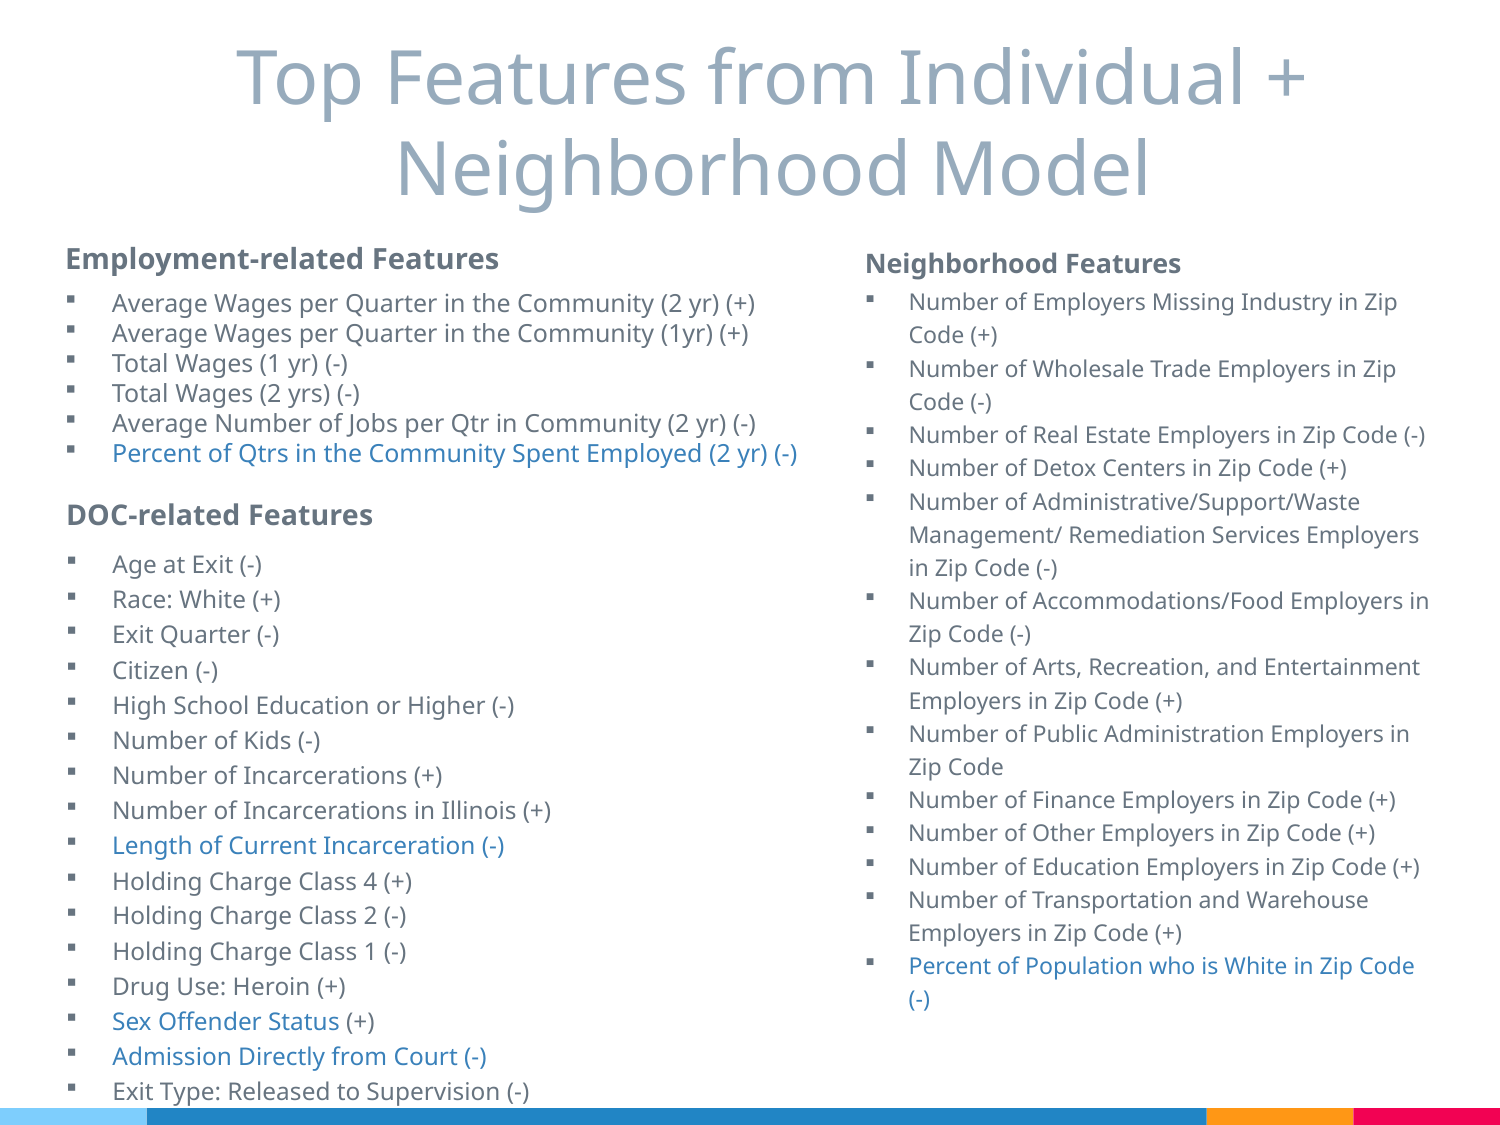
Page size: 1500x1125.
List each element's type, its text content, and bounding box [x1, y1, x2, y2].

list Neighborhood Features Number of Employers Missing Industry in Zip Code (+) Number of Wholesale Trade Employers in Zip Code (-) Number of Real Estate Employers in Zip Code (-) Number of Detox Centers in Zip Code (+) Number of Administrative/Support/Waste Management/ Remediation Services Employers in Zip Code (-) Number of Accommodations/Food Employers in Zip Code (-) Number of Arts, Recreation, and Entertainment Employers in Zip Code (+) Number of Public Administration Employers in Zip Code Number of Finance Employers in Zip Code (+) Number of Other Employers in Zip Code (+) Number of Education Employers in Zip Code (+) Number of Transportation and Warehouse Employers in Zip Code (+) Percent of Population who is White in Zip Code (-) [849, 224, 1450, 1075]
list DOC-related Features Age at Exit (-) Race: White (+) Exit Quarter (-) Citizen (-) High School Education or Higher (-) Number of Kids (-) Number of Incarcerations (+) Number of Incarcerations in Illinois (+) Length of Current Incarceration (-) Holding Charge Class 4 (+) Holding Charge Class 2 (-) Holding Charge Class 1 (-) Drug Use: Heroin (+) Sex Offender Status (+) Admission Directly from Court (-) Exit Type: Released to Supervision (-) [51, 474, 825, 1125]
title Top Features from Individual + Neighborhood Model [146, 37, 1400, 225]
text_box Employment-related Features Average Wages per Quarter in the Community (2 yr) (+) Average Wages per Quarter in the Community (1yr) (+) Total Wages (1 yr) (-) Total Wages (2 yrs) (-) Average Number of Jobs per Qtr in Community (2 yr) (-) Percent of Qtrs in the Community Spent Employed (2 yr) (-) [50, 224, 825, 500]
